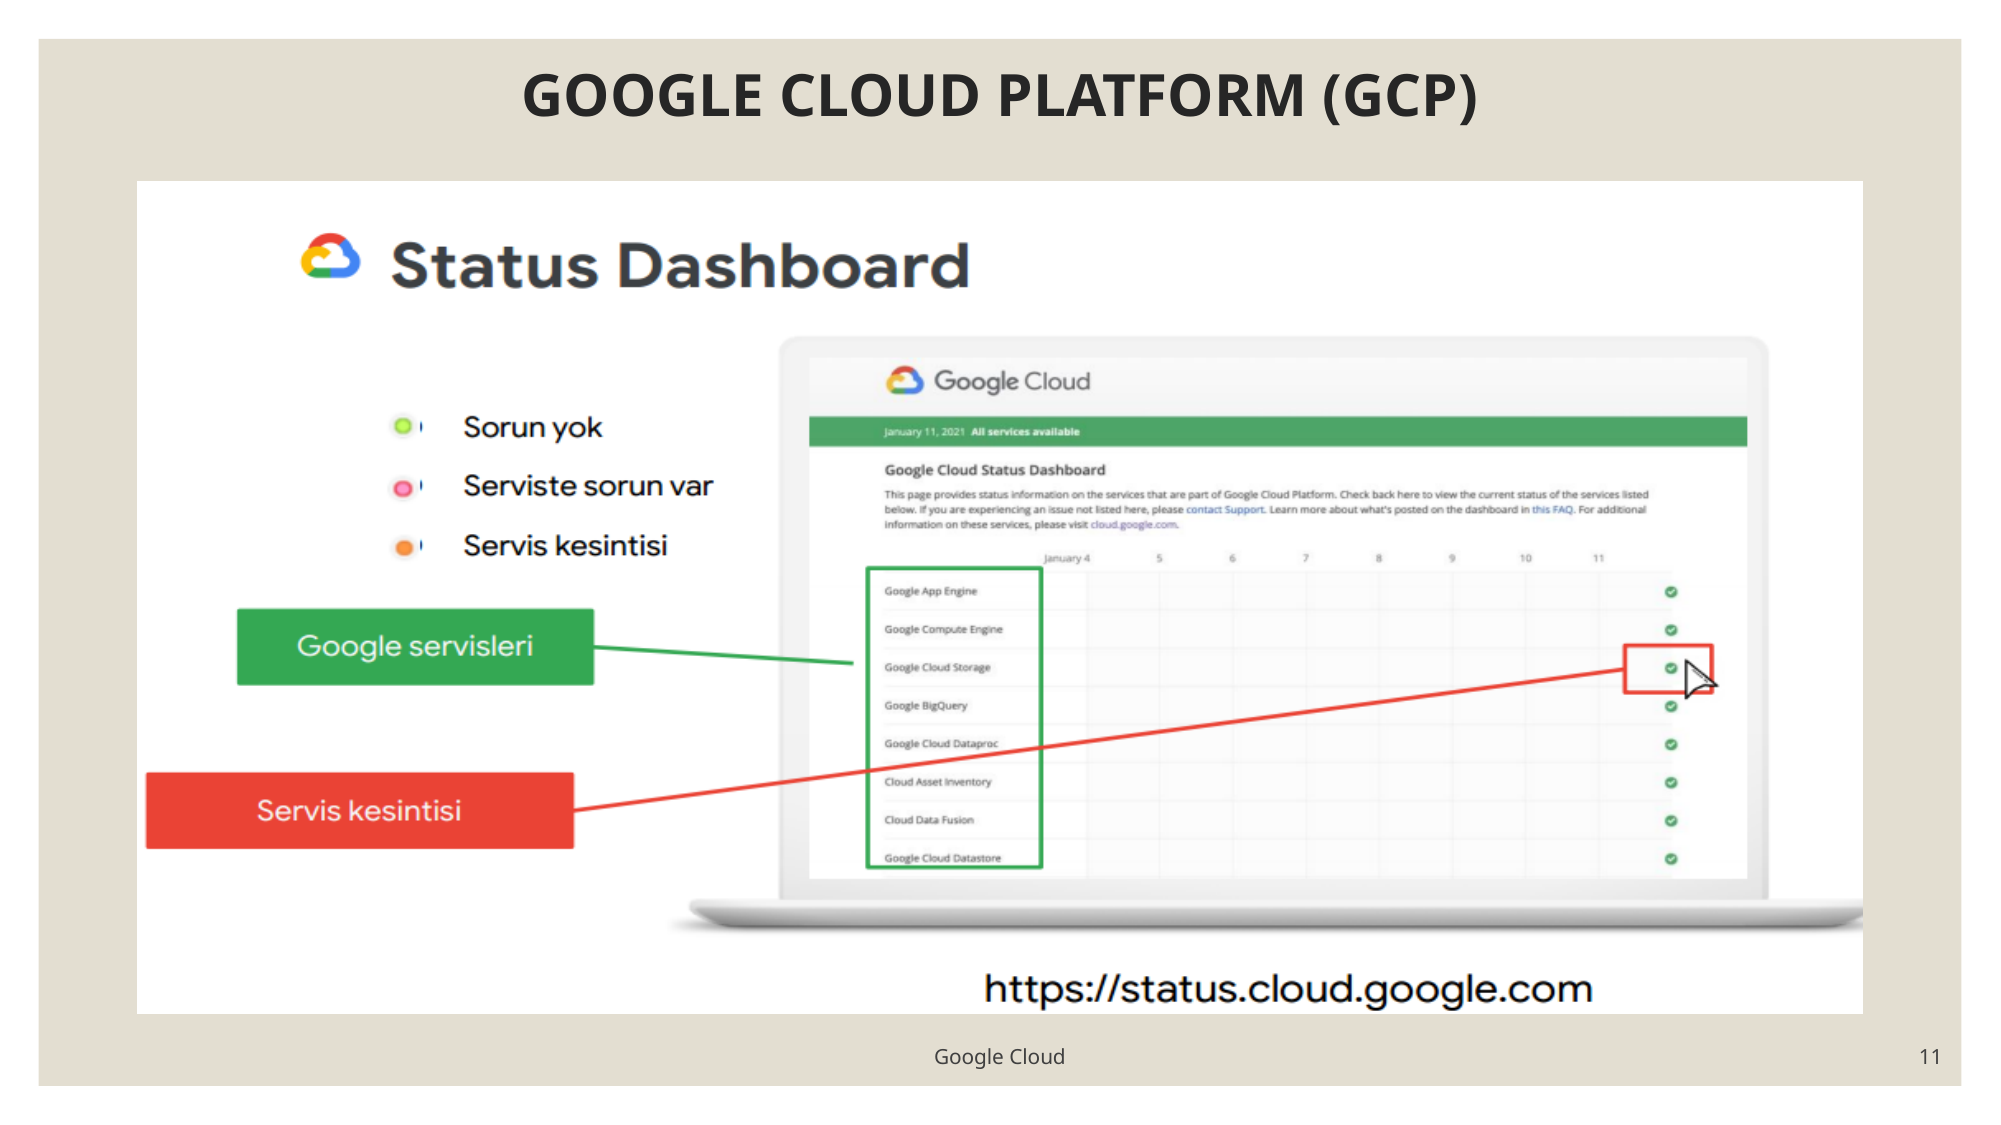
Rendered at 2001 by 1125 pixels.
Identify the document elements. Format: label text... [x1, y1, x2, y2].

title GOOGLE CLOUD PLATFORM (GCP) [137, 59, 1863, 136]
picture [137, 181, 1863, 1014]
slide_number 11 [1717, 1034, 1958, 1080]
footer Google Cloud [572, 1034, 1428, 1080]
